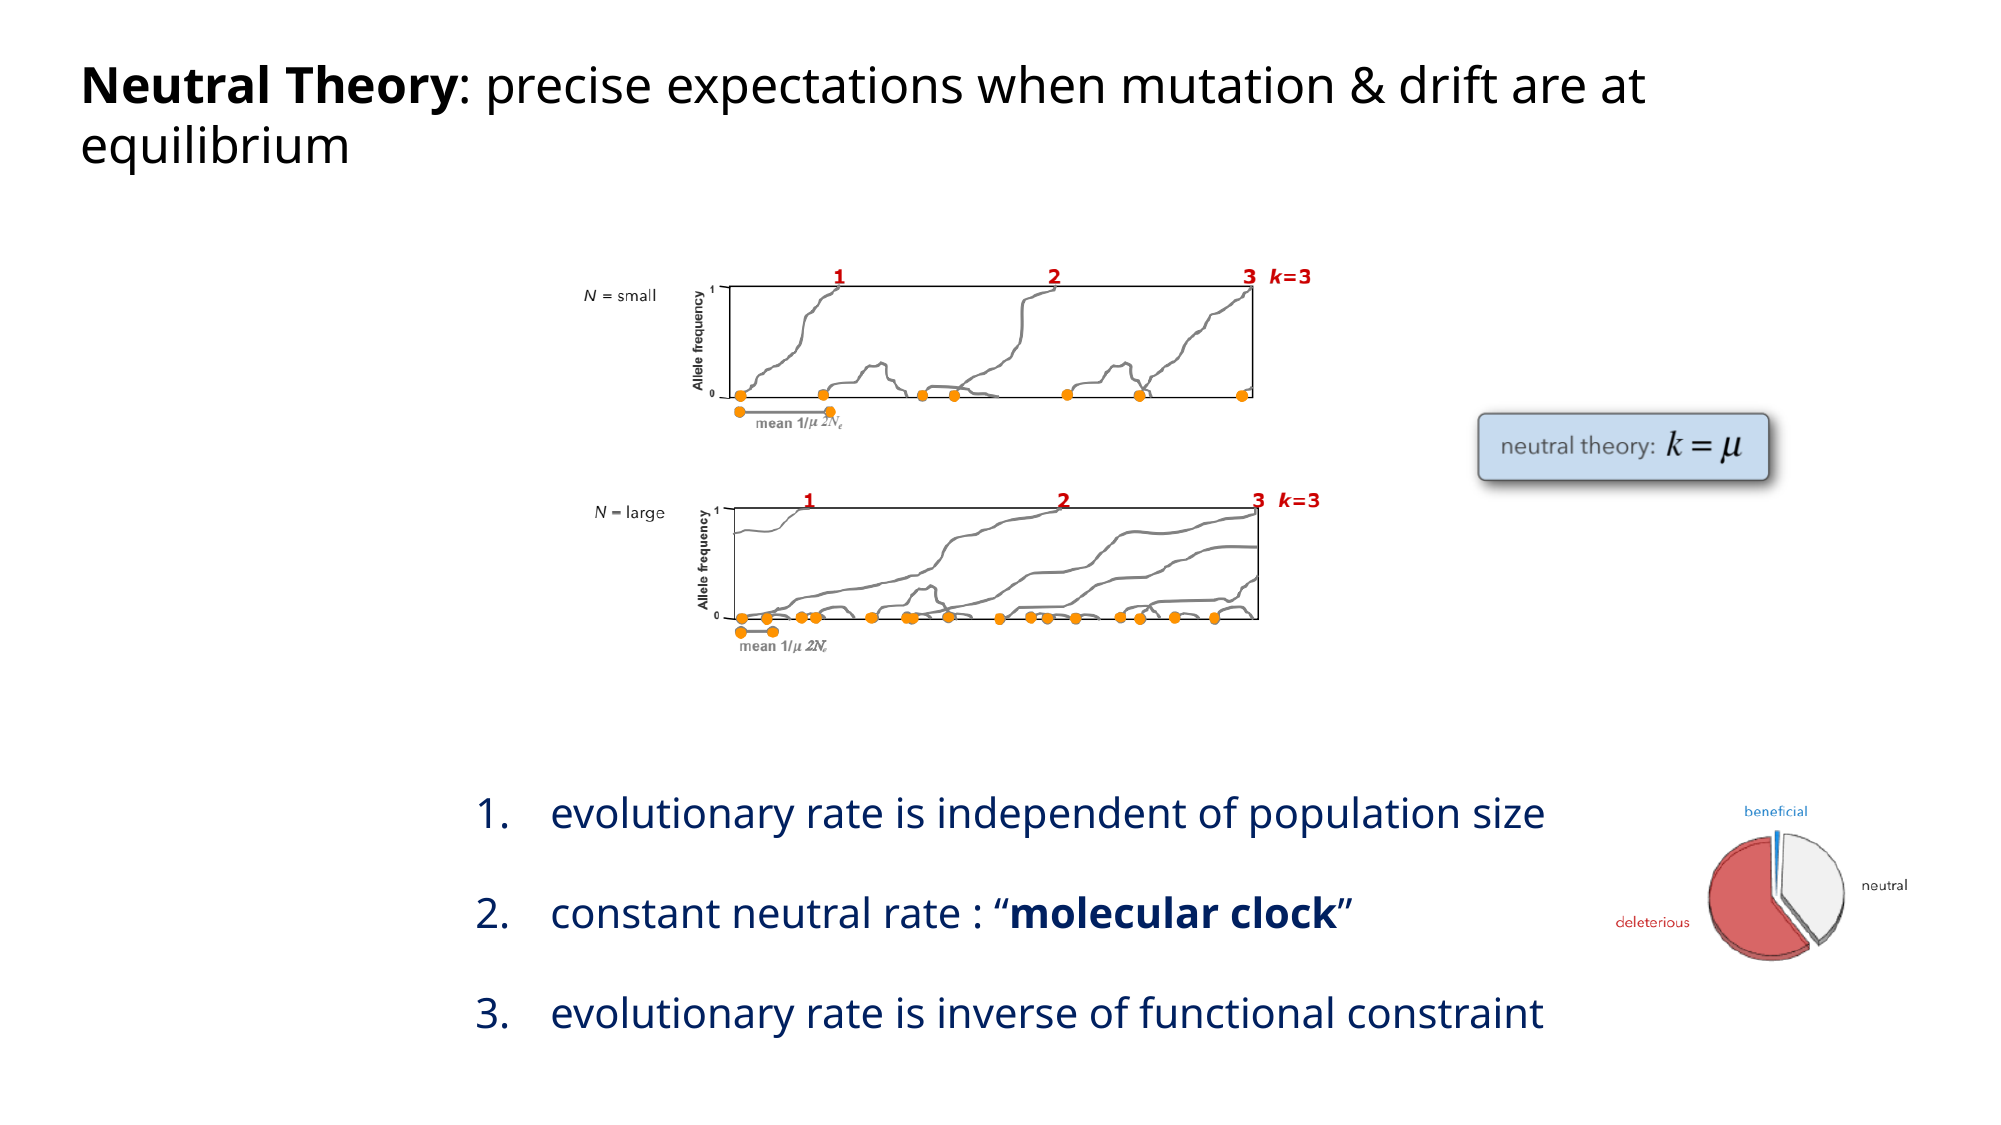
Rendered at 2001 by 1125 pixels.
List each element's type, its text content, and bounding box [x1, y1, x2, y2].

text_box evolutionary rate is independent of population size constant neutral rate : “molecular clock” evolutionary rate is inverse of functional constraint [460, 779, 1562, 1095]
picture [1462, 397, 1793, 504]
picture [573, 184, 1377, 689]
picture [1606, 798, 1914, 976]
text_box Neutral Theory: precise expectations when mutation & drift are at equilibrium [65, 45, 1935, 181]
